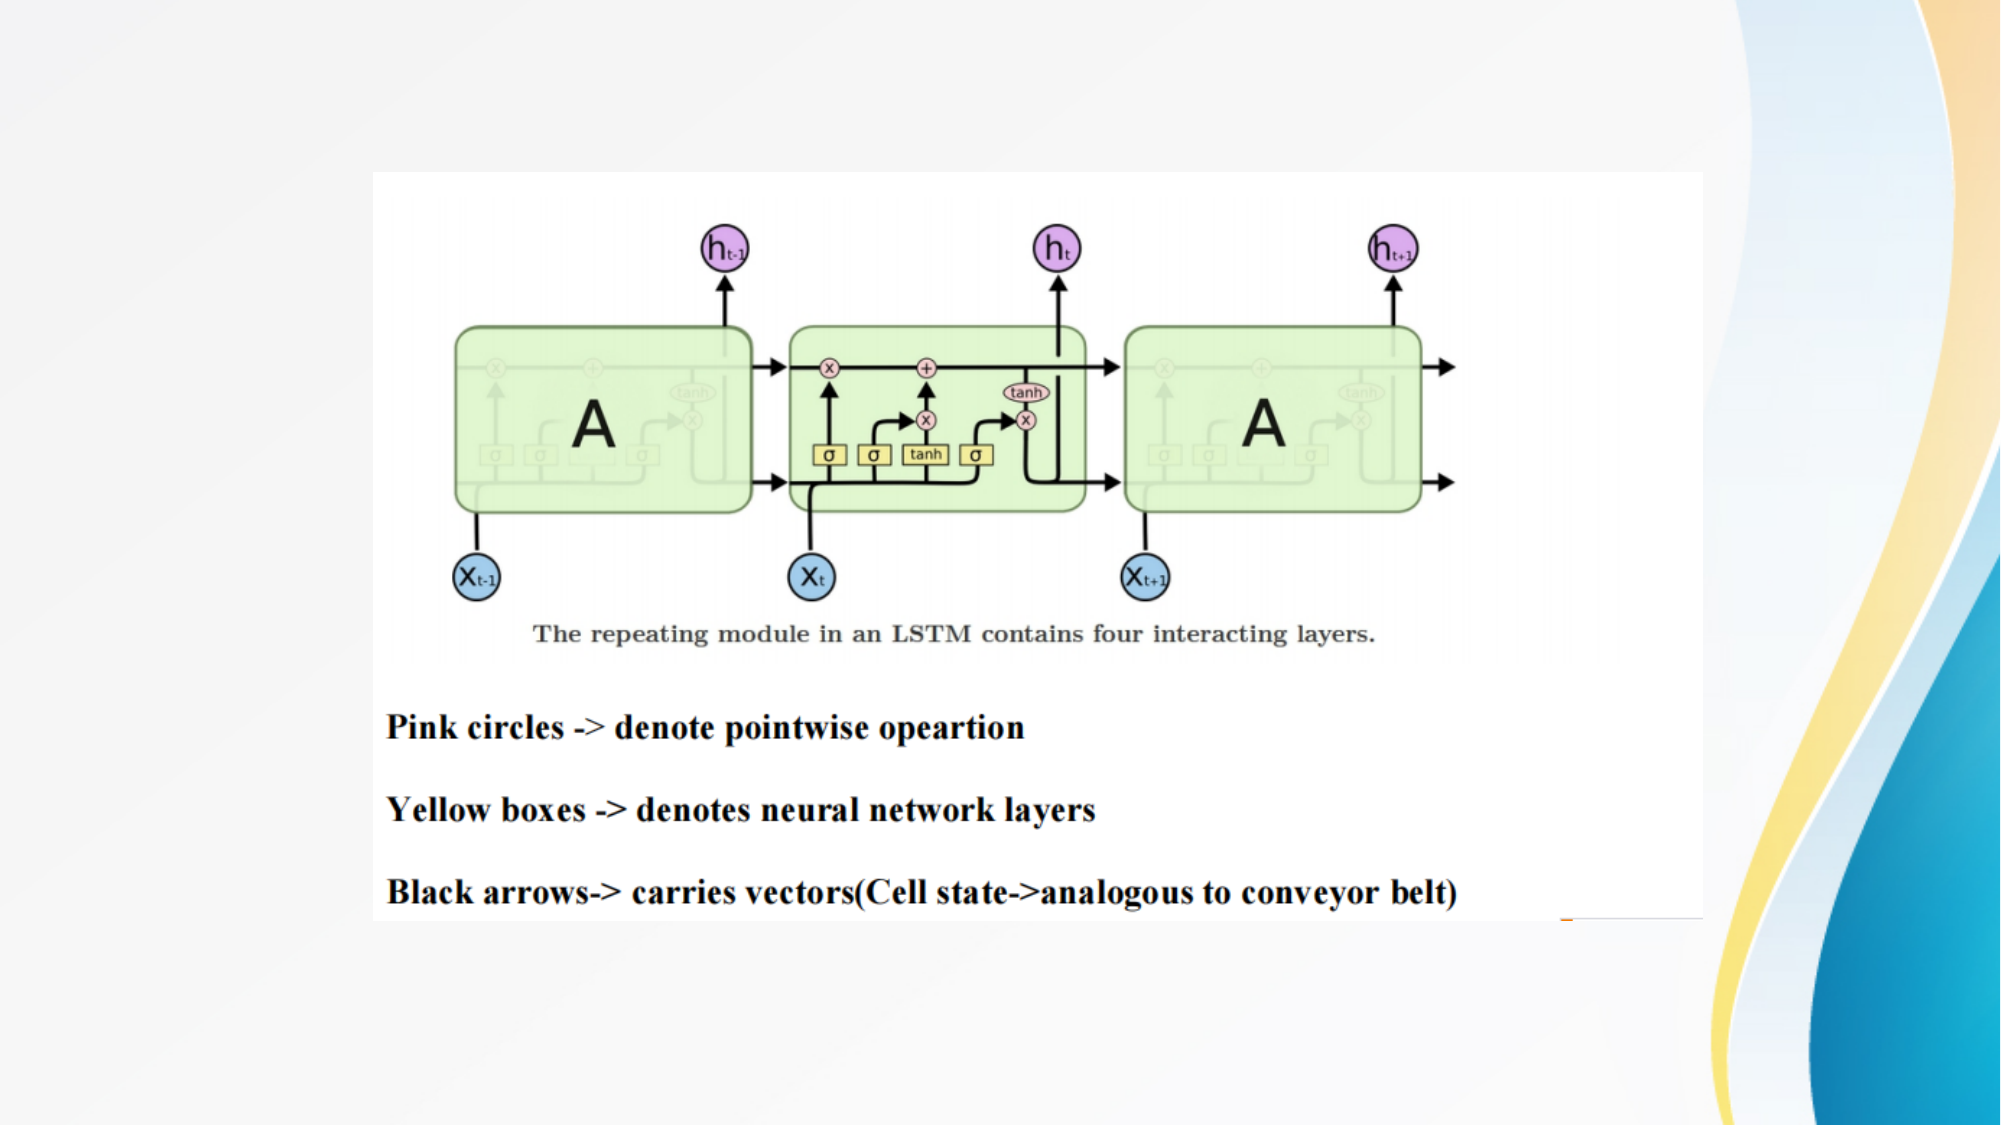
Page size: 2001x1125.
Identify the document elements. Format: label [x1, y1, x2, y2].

list [373, 172, 1703, 921]
picture [0, 0, 2001, 1125]
